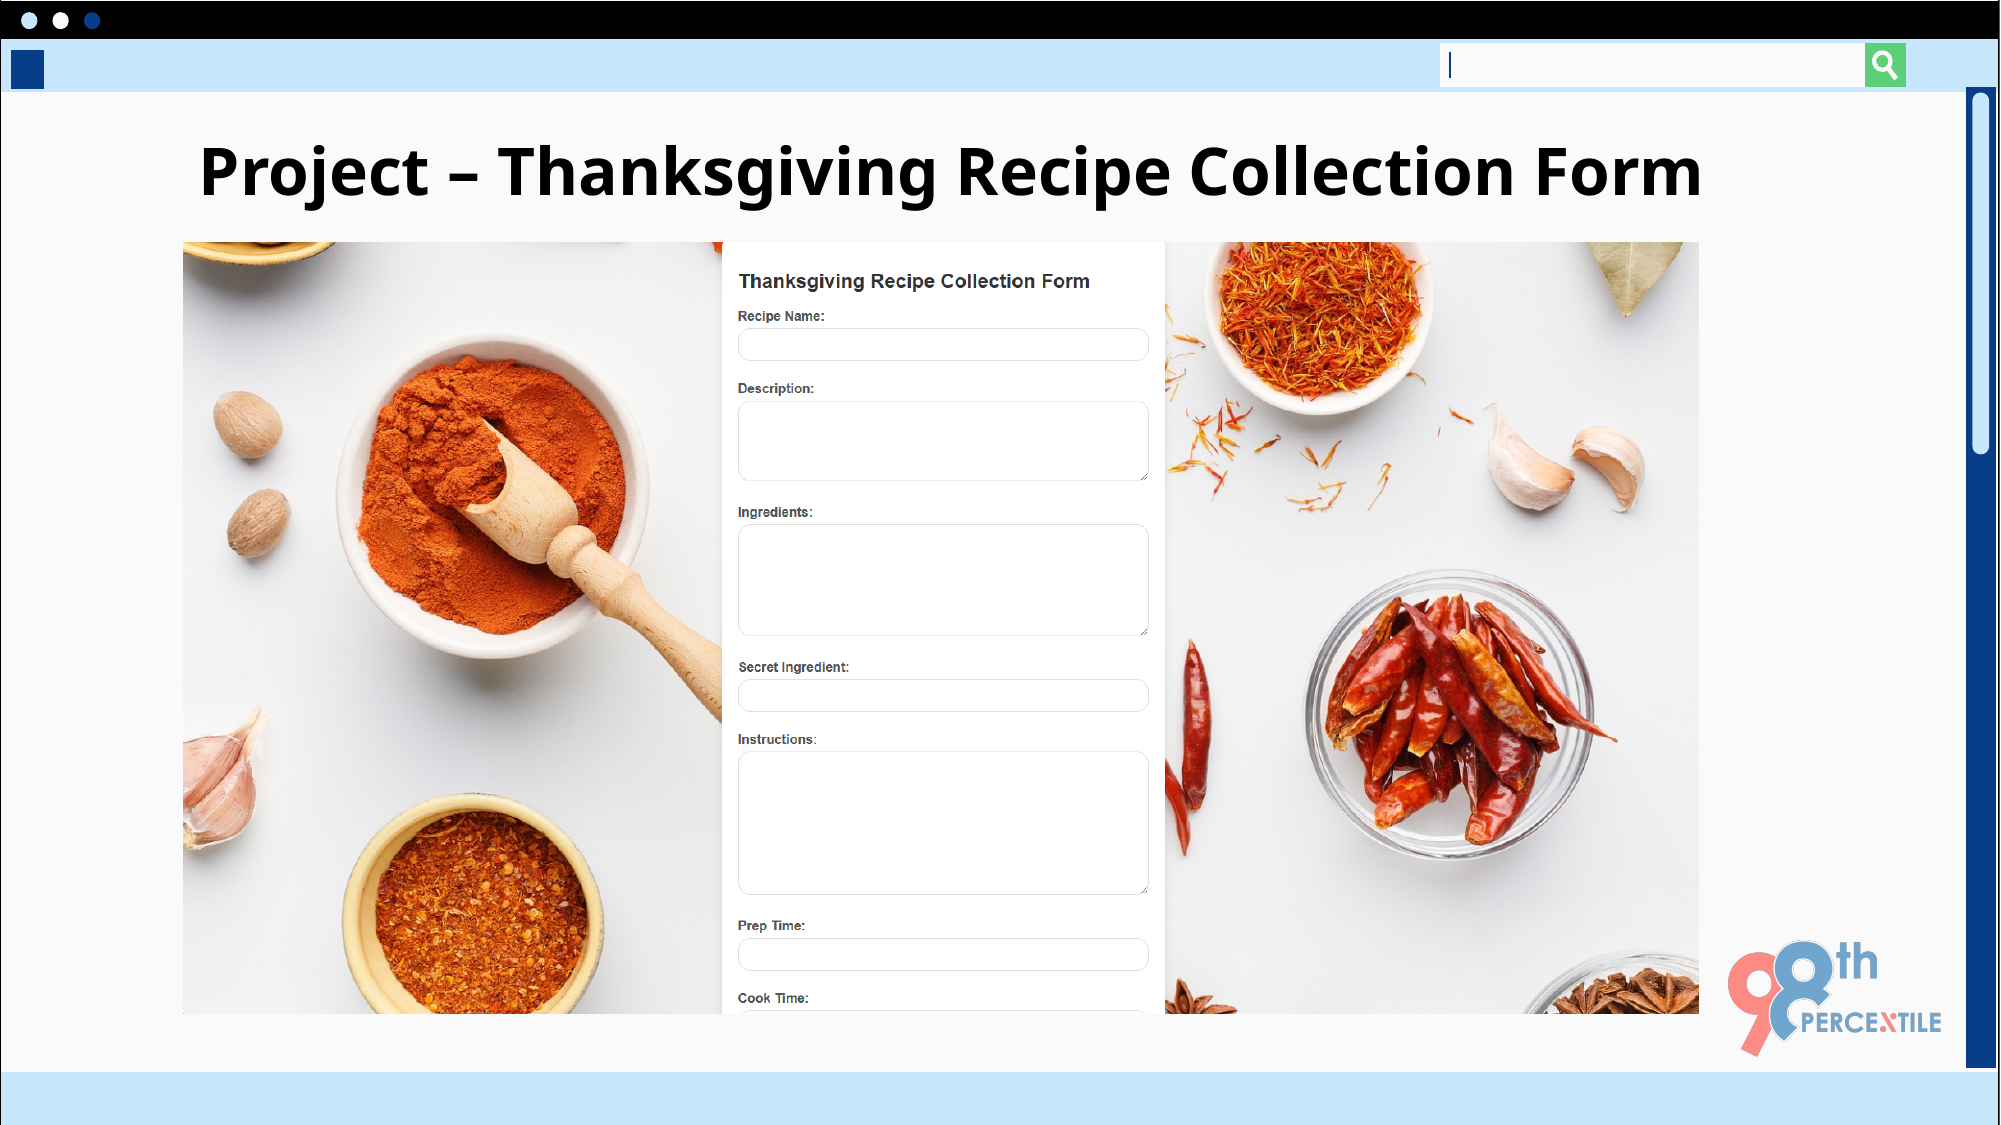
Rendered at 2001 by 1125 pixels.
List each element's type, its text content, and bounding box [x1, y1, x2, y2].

text_box Project – Thanksgiving Recipe Collection Form [184, 111, 1863, 242]
text_box [0, 0, 2000, 1125]
picture [183, 242, 1699, 1014]
picture [1724, 938, 1944, 1061]
